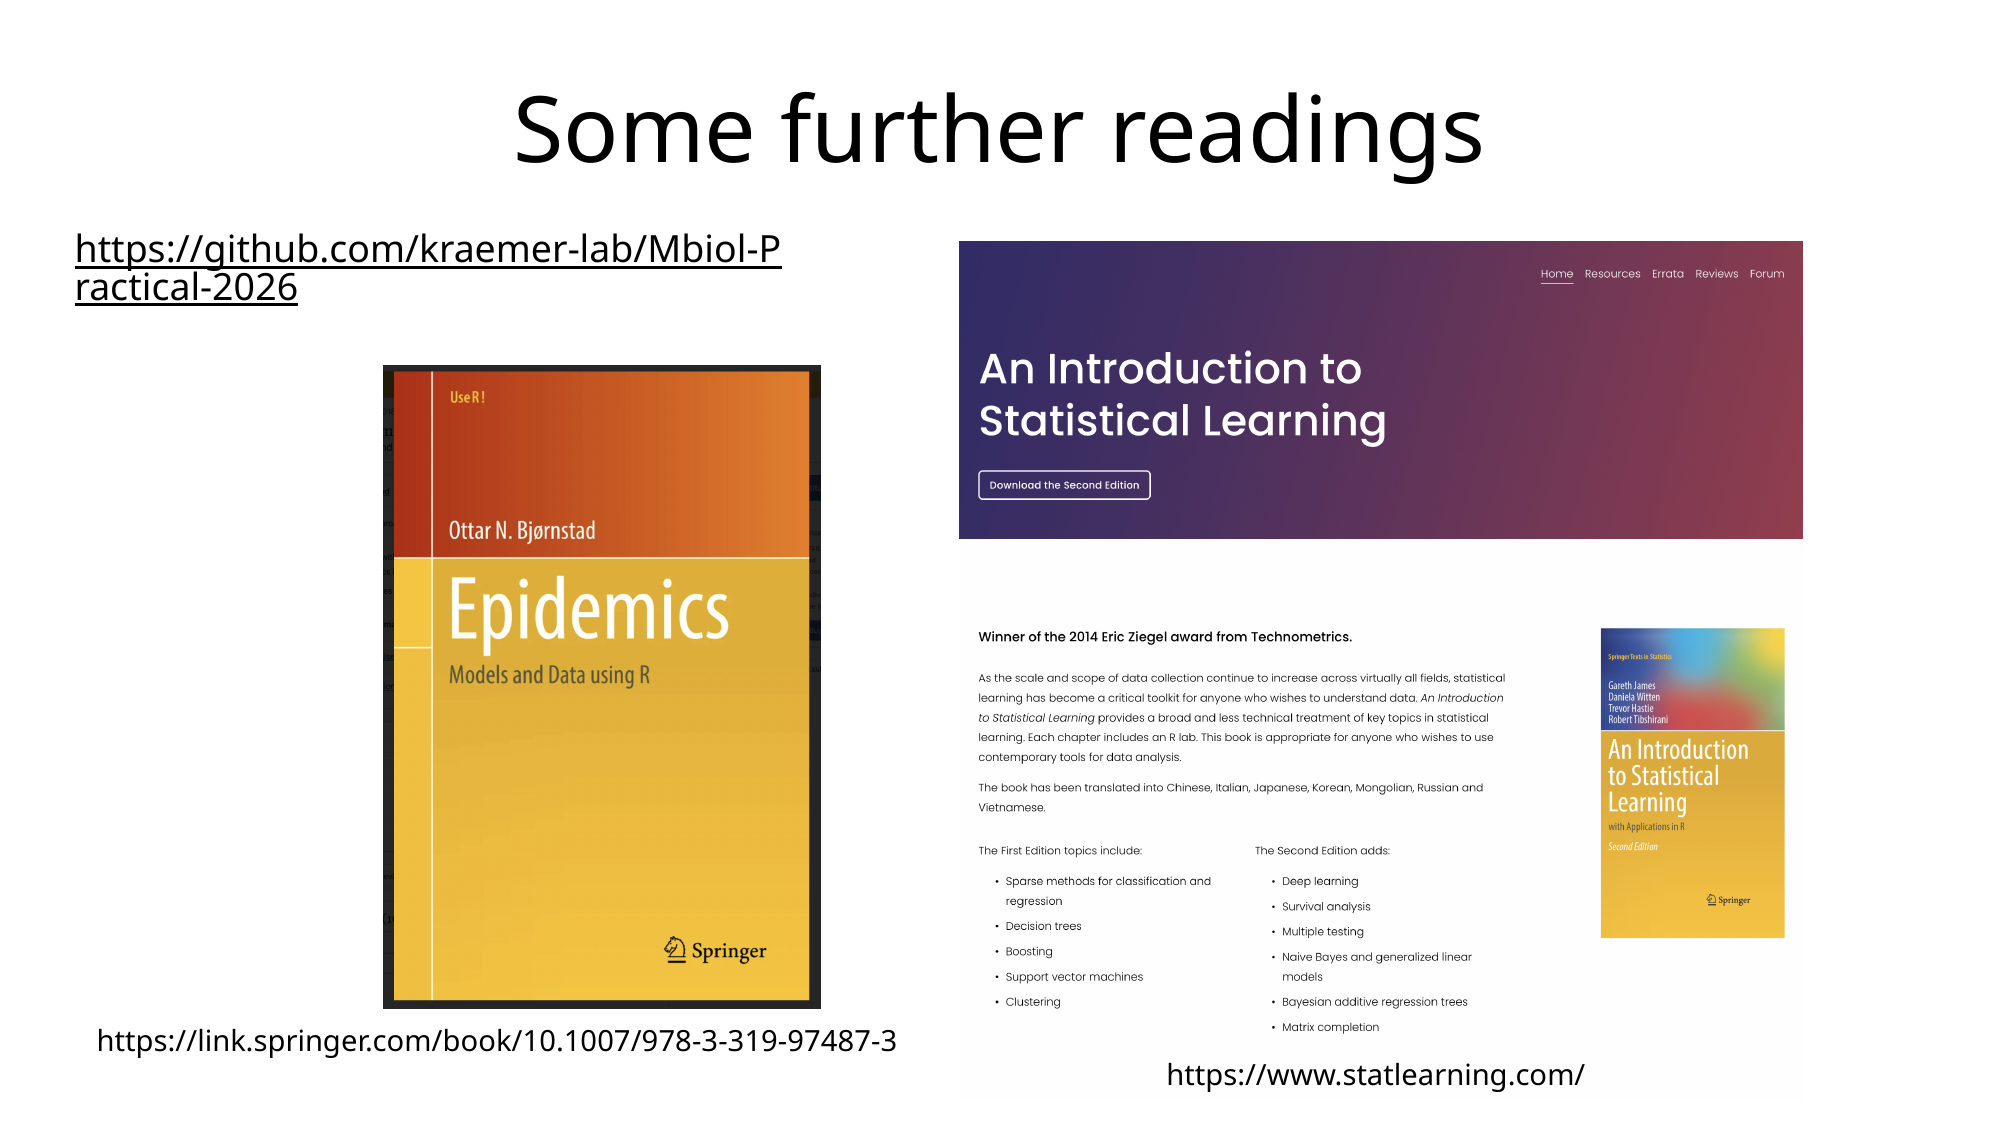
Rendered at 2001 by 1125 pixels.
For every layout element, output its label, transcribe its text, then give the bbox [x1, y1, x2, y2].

text_box https://link.springer.com/book/10.1007/978-3-319-97487-3 [89, 1014, 906, 1065]
picture [958, 241, 1804, 1101]
picture [383, 365, 821, 1009]
title Some further readings [0, 23, 2000, 243]
text_box https://github.com/kraemer-lab/Mbiol-Practical-2026 [67, 217, 802, 329]
